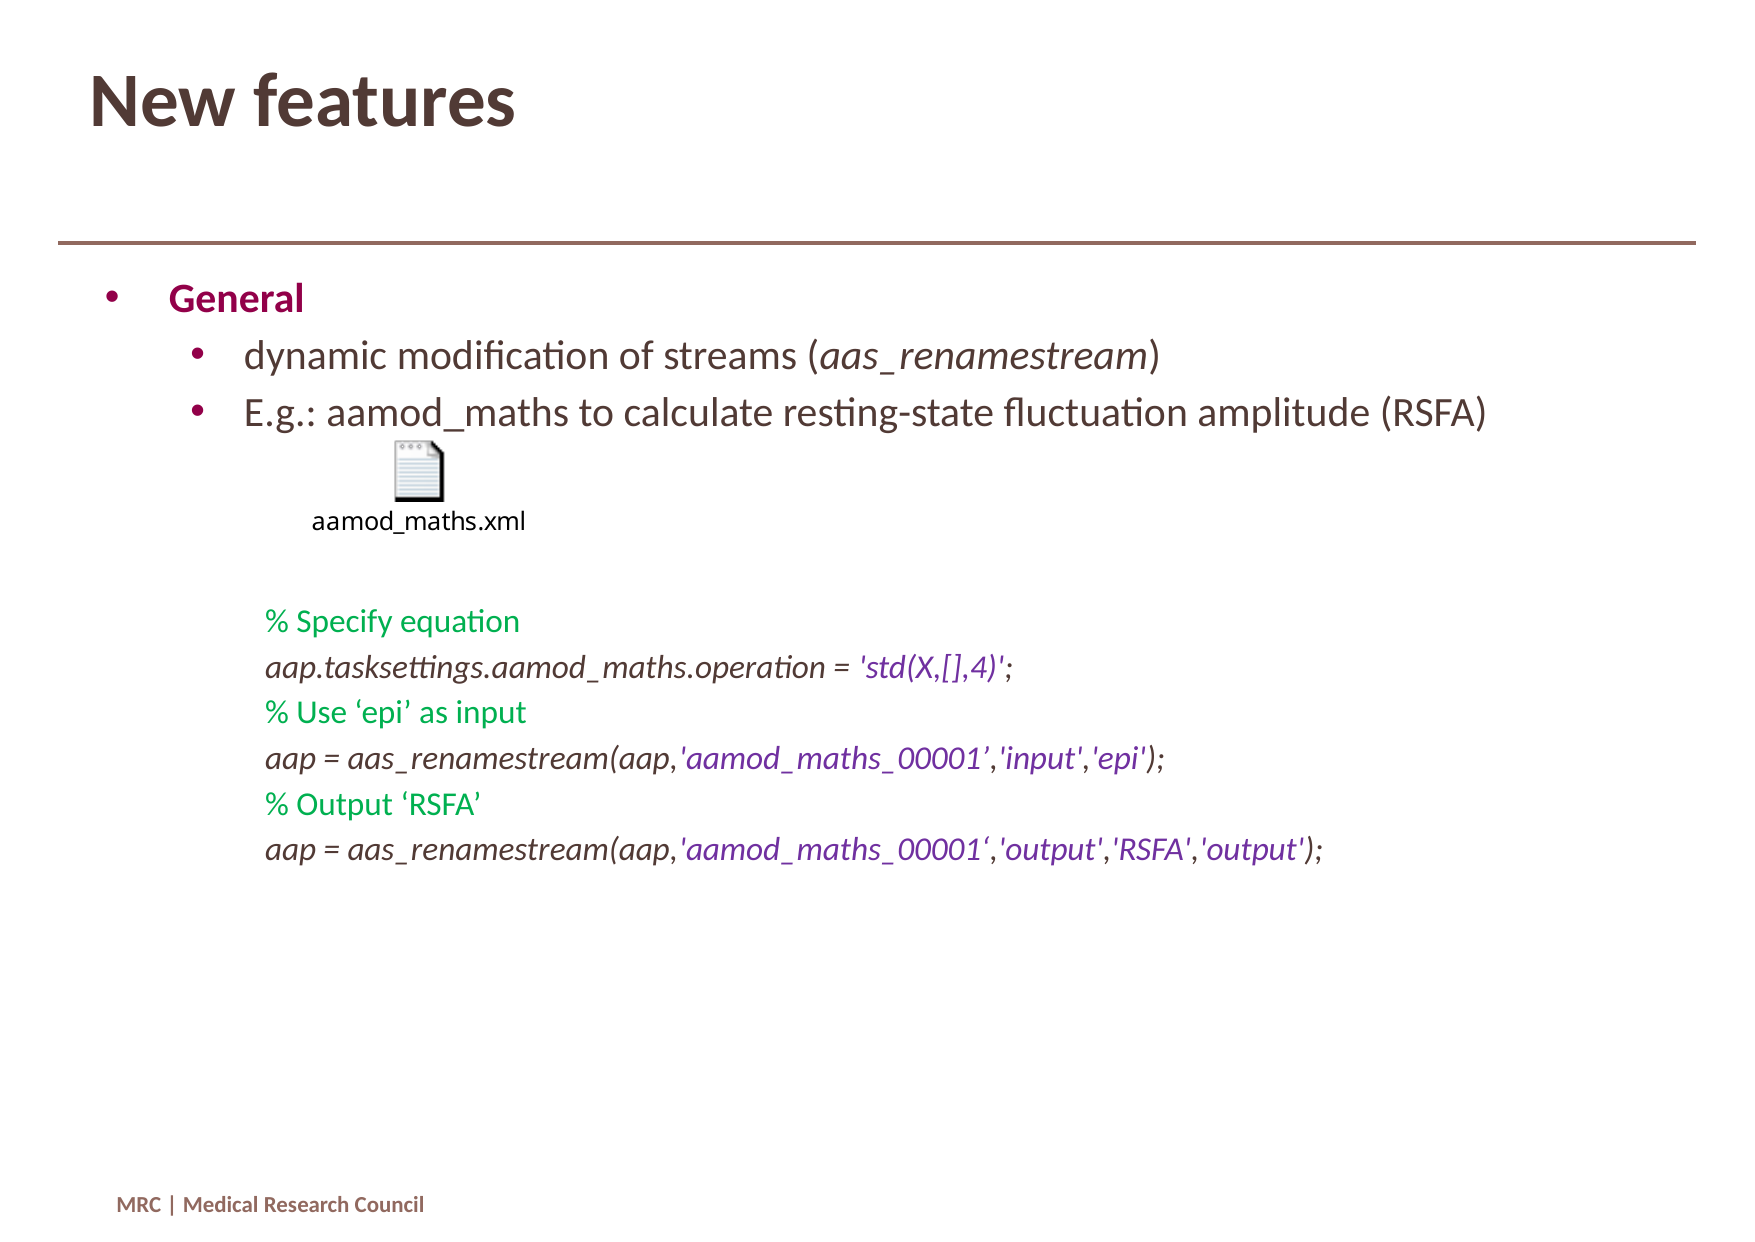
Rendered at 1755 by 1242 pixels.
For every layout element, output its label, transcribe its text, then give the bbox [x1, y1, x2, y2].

title New features [87, 49, 1667, 152]
list General dynamic modification of streams (aas_renamestream) E.g.: aamod_maths to calculate resting-state fluctuation amplitude (RSFA) % Specify equation aap.tasksettings.aamod_maths.operation = 'std(X,[],4)'; % Use ‘epi’ as input aap = aas_renamestream(aap,'aamod_maths_00001’,'input','epi'); % Output ‘RSFA’ aap = aas_renamestream(aap,'aamod_maths_00001‘,'output','RSFA','output'); [87, 255, 1755, 1012]
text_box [290, 433, 546, 547]
footer MRC | Medical Research Council [0, 1180, 549, 1242]
